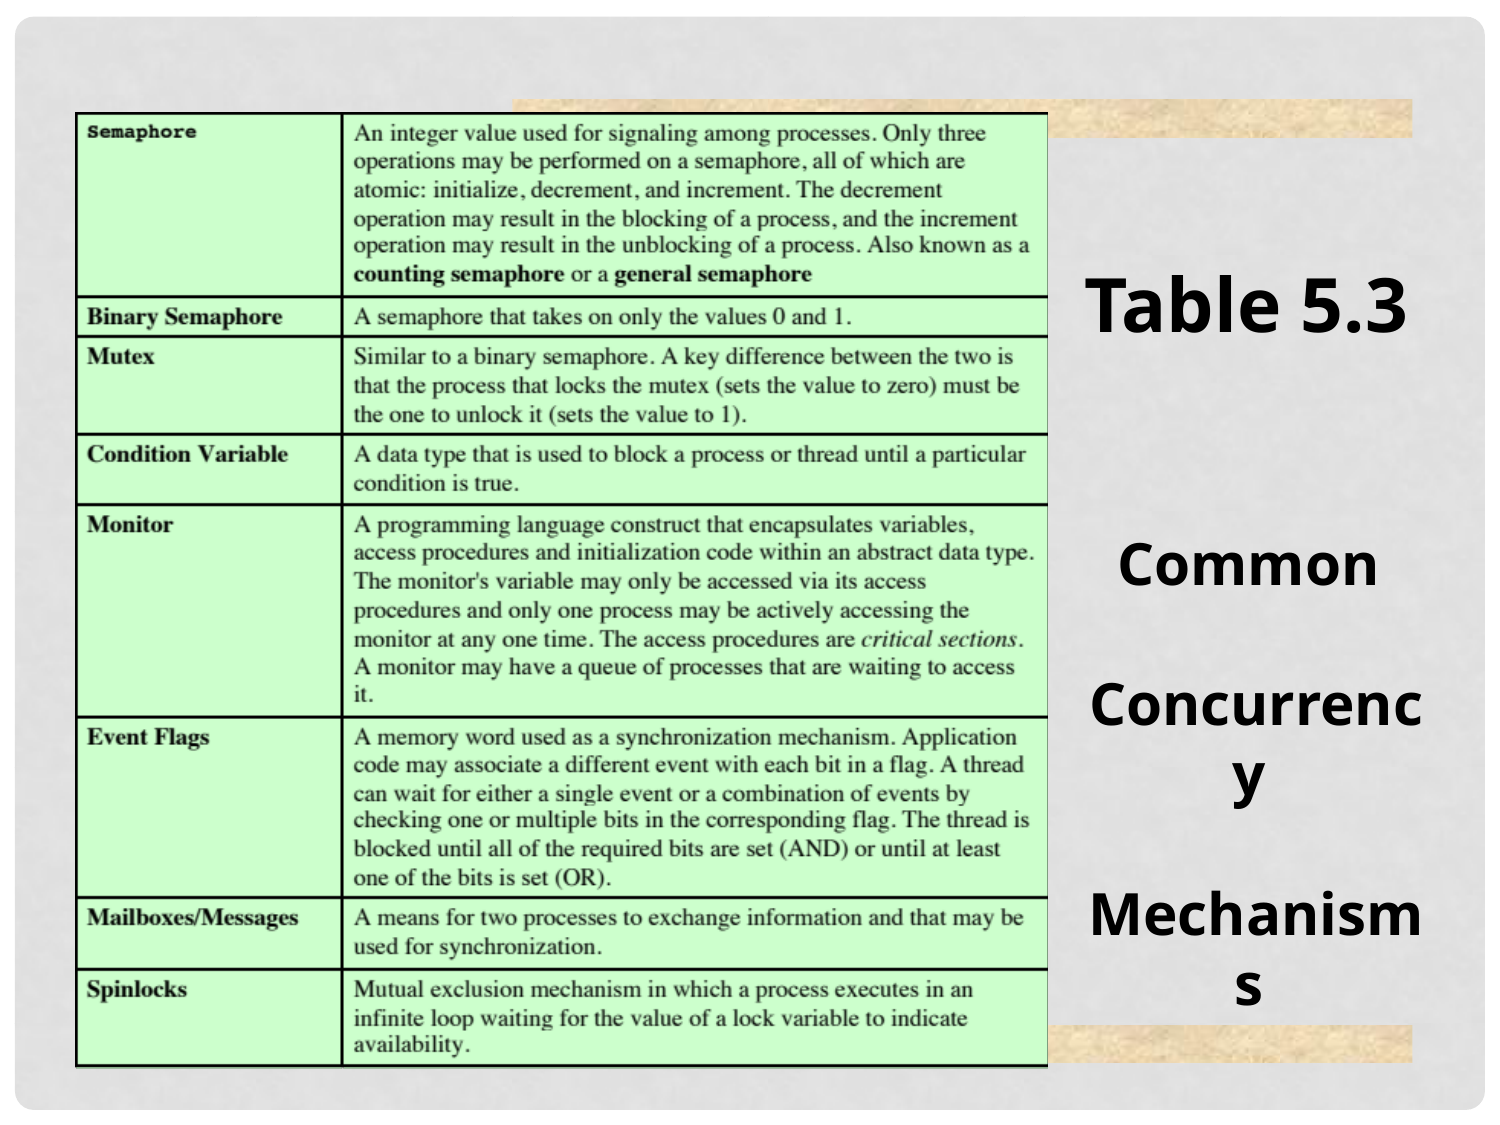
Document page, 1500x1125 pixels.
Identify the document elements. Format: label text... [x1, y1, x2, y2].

picture [74, 112, 1049, 1092]
text_box Table 5.3 Common Concurrency Mechanisms [1062, 249, 1450, 1025]
text_box [1049, 1025, 1413, 1063]
text_box [512, 99, 1413, 138]
